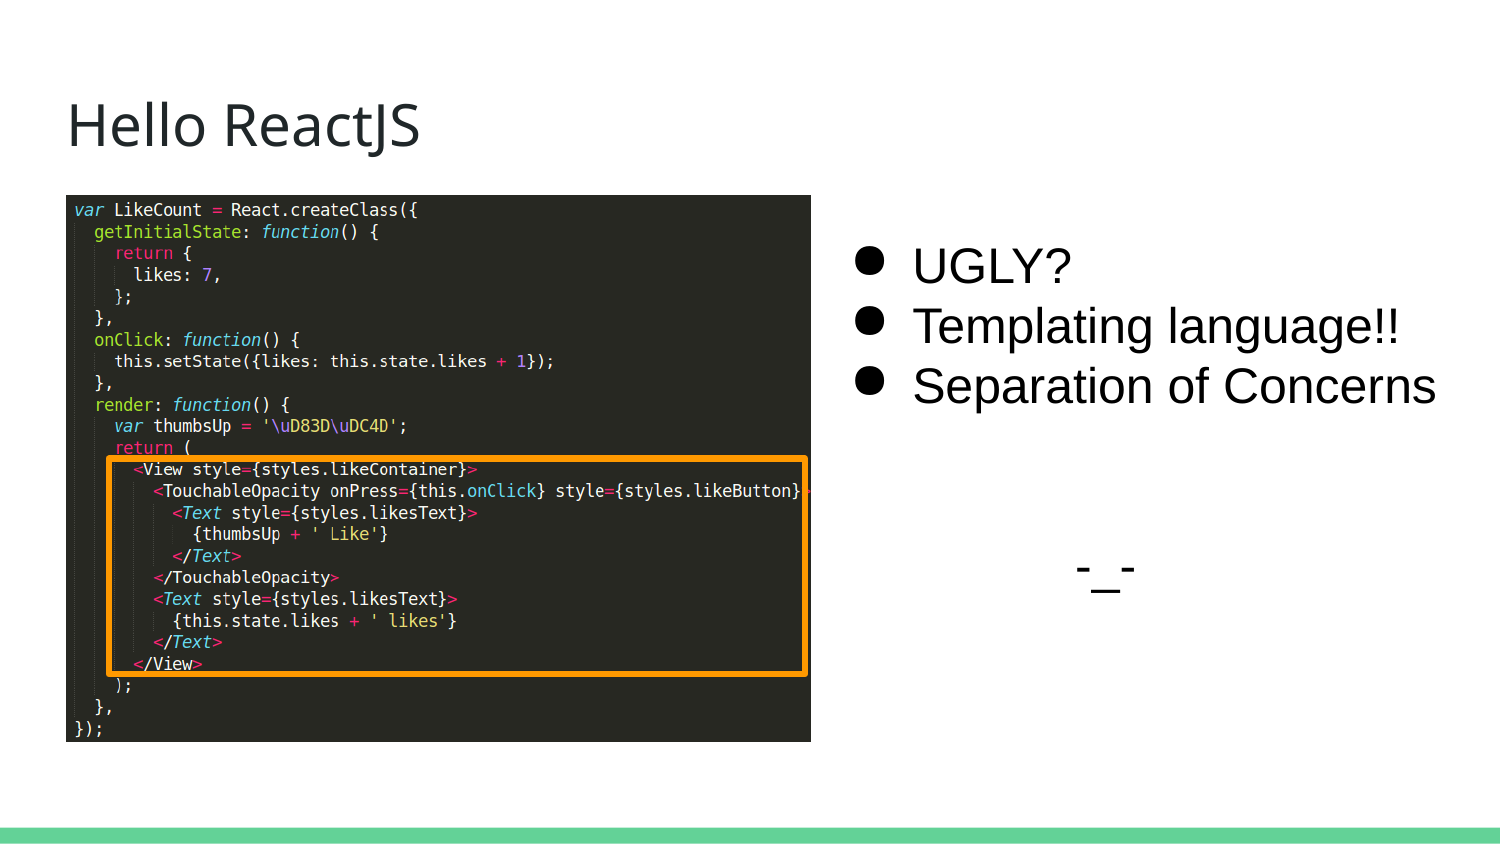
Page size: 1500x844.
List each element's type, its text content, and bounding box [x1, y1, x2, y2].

text_box UGLY? Templating language!! Separation of Concerns -_- [822, 218, 1500, 315]
picture [65, 195, 812, 743]
title Hello ReactJS [51, 72, 1449, 167]
